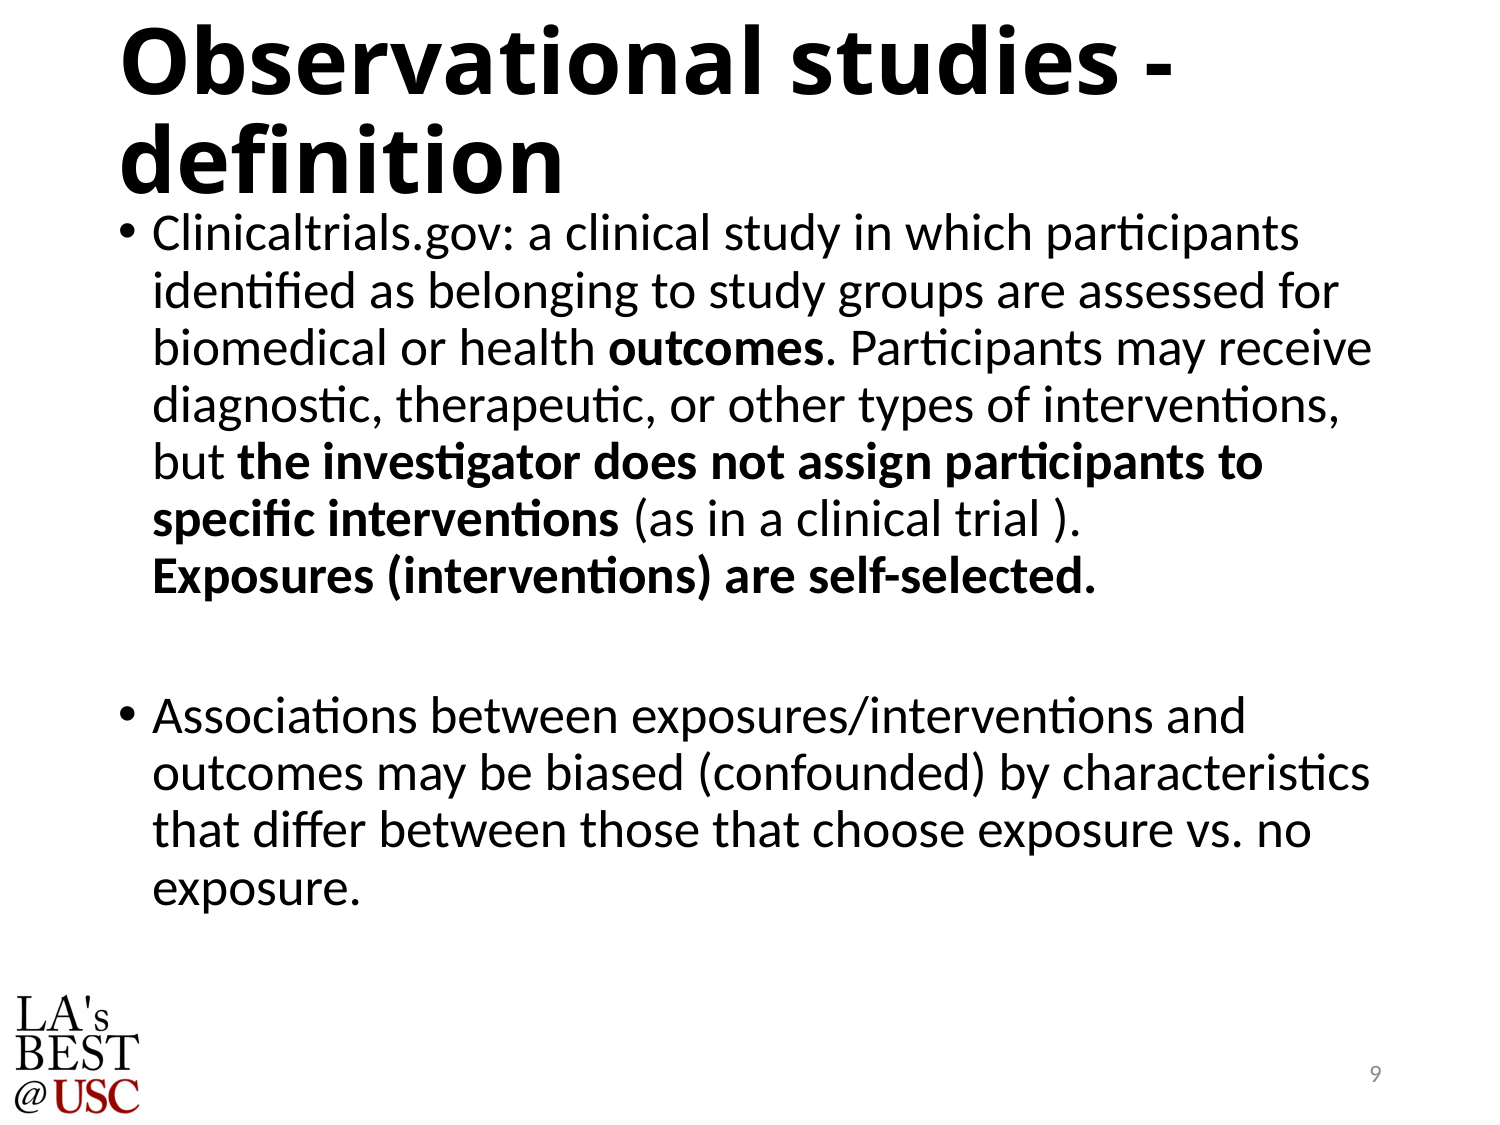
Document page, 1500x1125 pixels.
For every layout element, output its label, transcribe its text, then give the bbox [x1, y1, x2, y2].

list Clinicaltrials.gov: a clinical study in which participants identified as belonging to study groups are assessed for biomedical or health outcomes. Participants may receive diagnostic, therapeutic, or other types of interventions, but the investigator does not assign participants to specific interventions (as in a clinical trial ). Exposures (interventions) are self-selected. Associations between exposures/interventions and outcomes may be biased (confounded) by characteristics that differ between those that choose exposure vs. no exposure. [103, 197, 1397, 1043]
title Observational studies - definition [103, 5, 1397, 197]
picture [14, 994, 140, 1115]
slide_number 9 [1059, 1042, 1397, 1103]
